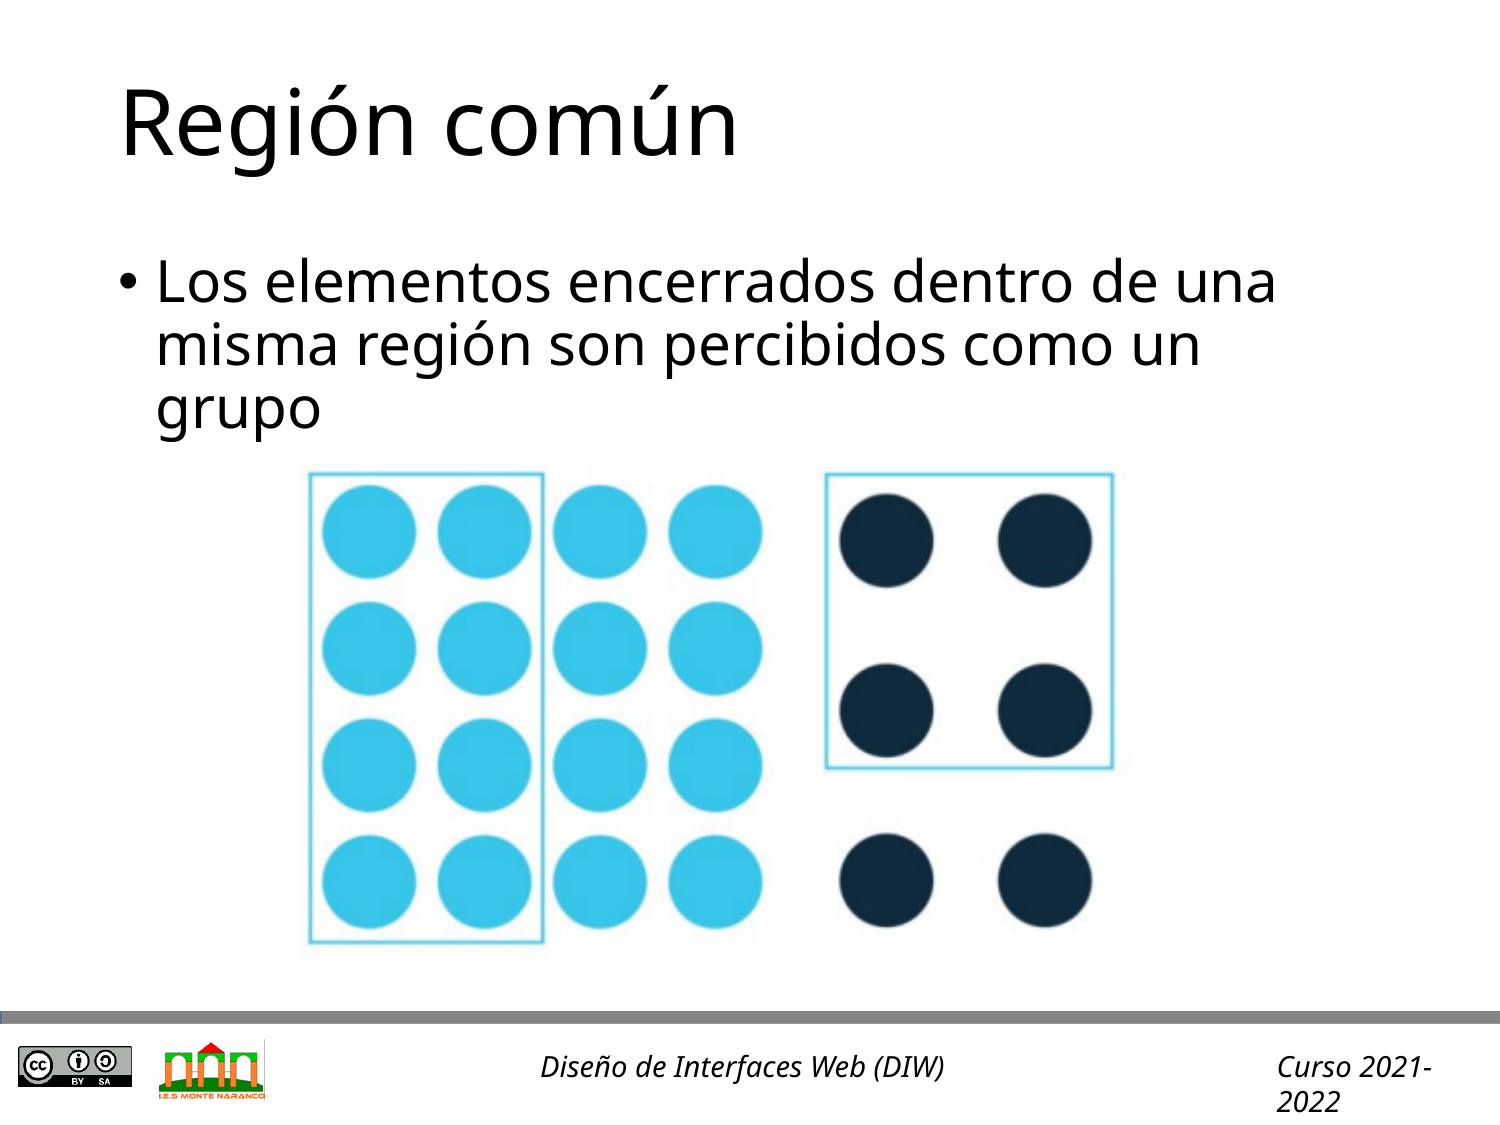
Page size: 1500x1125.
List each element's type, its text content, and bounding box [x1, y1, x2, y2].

title Región común [103, 16, 1397, 235]
picture [1297, 1093, 1305, 1102]
list Los elementos encerrados dentro de una misma región son percibidos como un grupo [103, 244, 1397, 959]
picture [0, 456, 1500, 1102]
